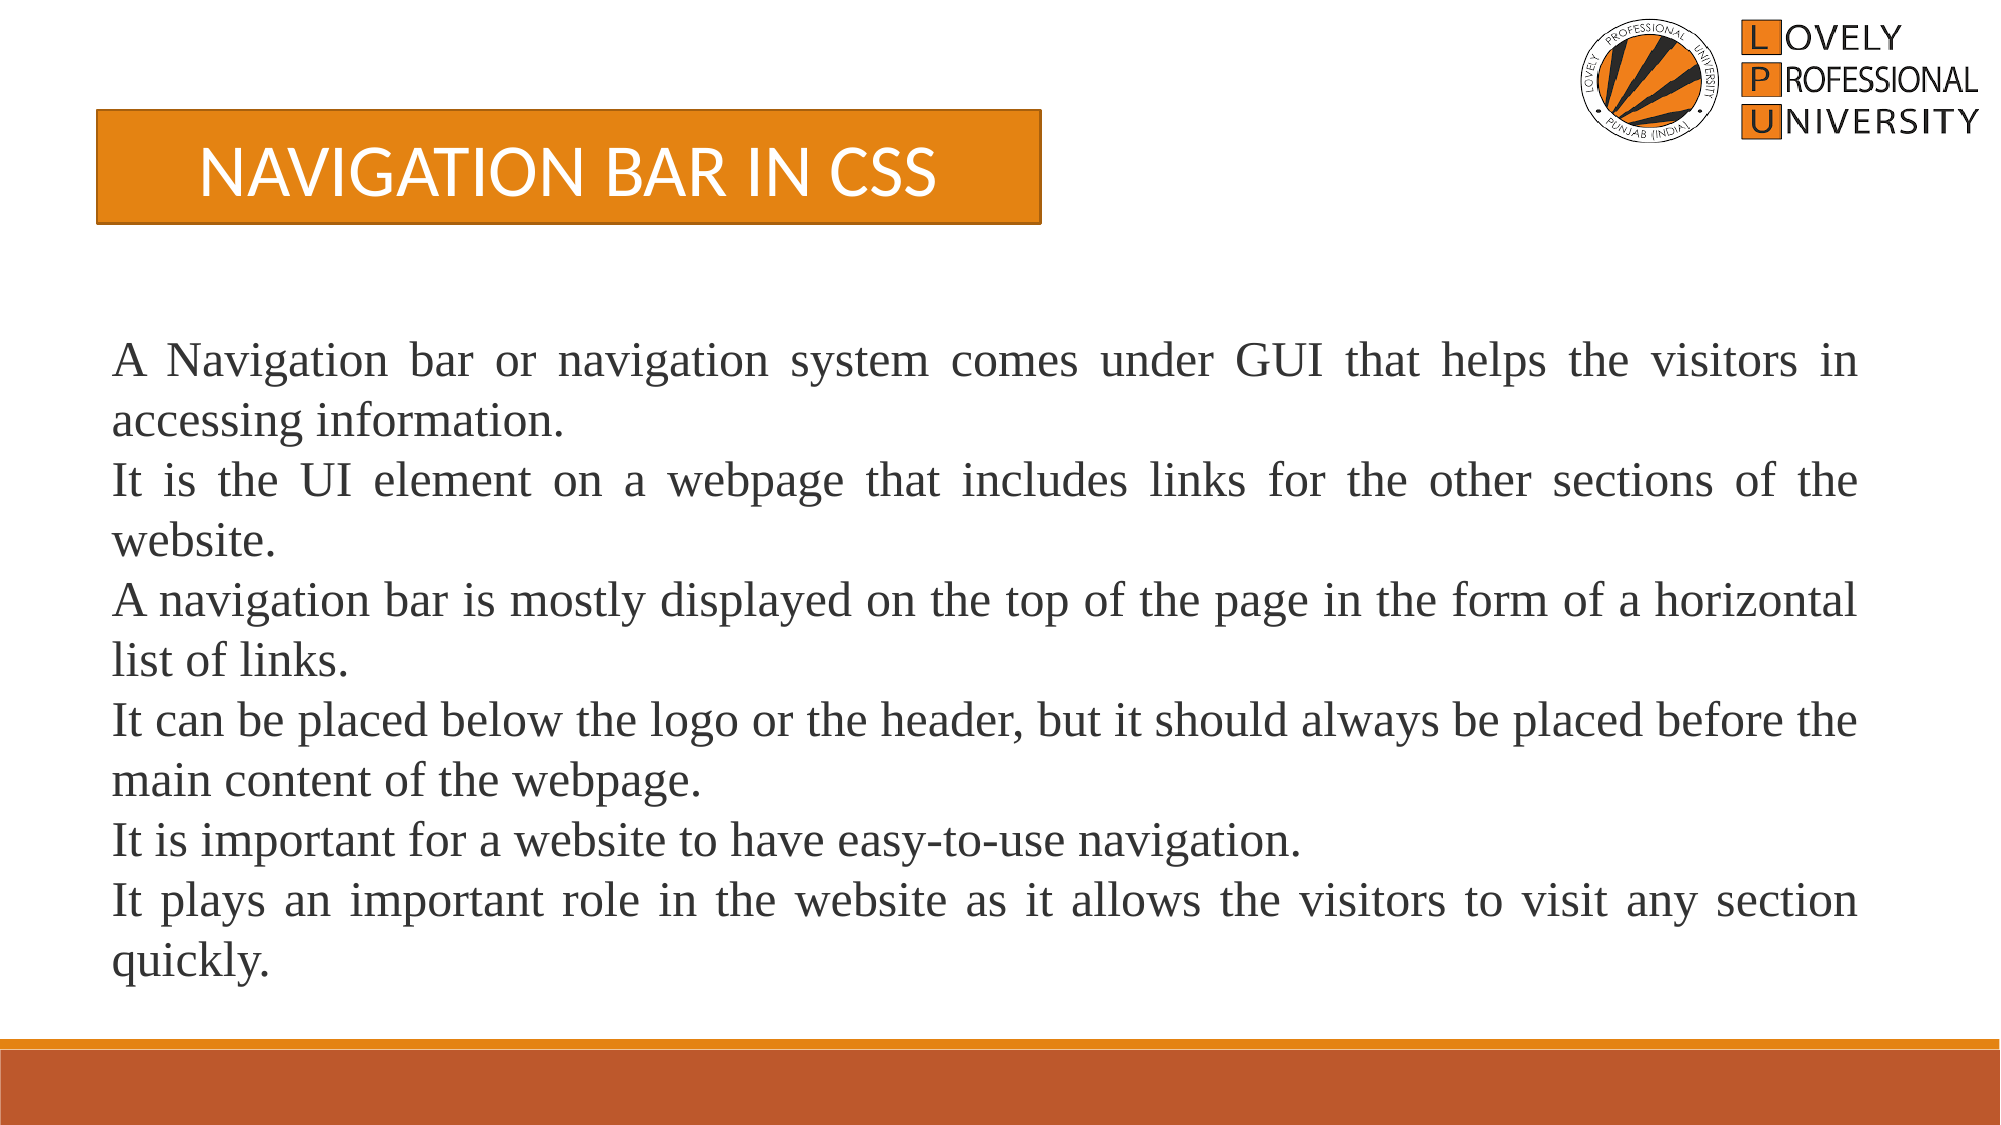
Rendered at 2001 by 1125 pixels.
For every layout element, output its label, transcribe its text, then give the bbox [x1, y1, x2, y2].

text_box A Navigation bar or navigation system comes under GUI that helps the visitors in accessing information. It is the UI element on a webpage that includes links for the other sections of the website. A navigation bar is mostly displayed on the top of the page in the form of a horizontal list of links. It can be placed below the logo or the header, but it should always be placed before the main content of the webpage. It is important for a website to have easy-to-use navigation. It plays an important role in the website as it allows the visitors to visit any section quickly. [96, 319, 1875, 994]
text_box NAVIGATION BAR IN CSS [96, 109, 1042, 225]
picture [1579, 18, 1981, 143]
